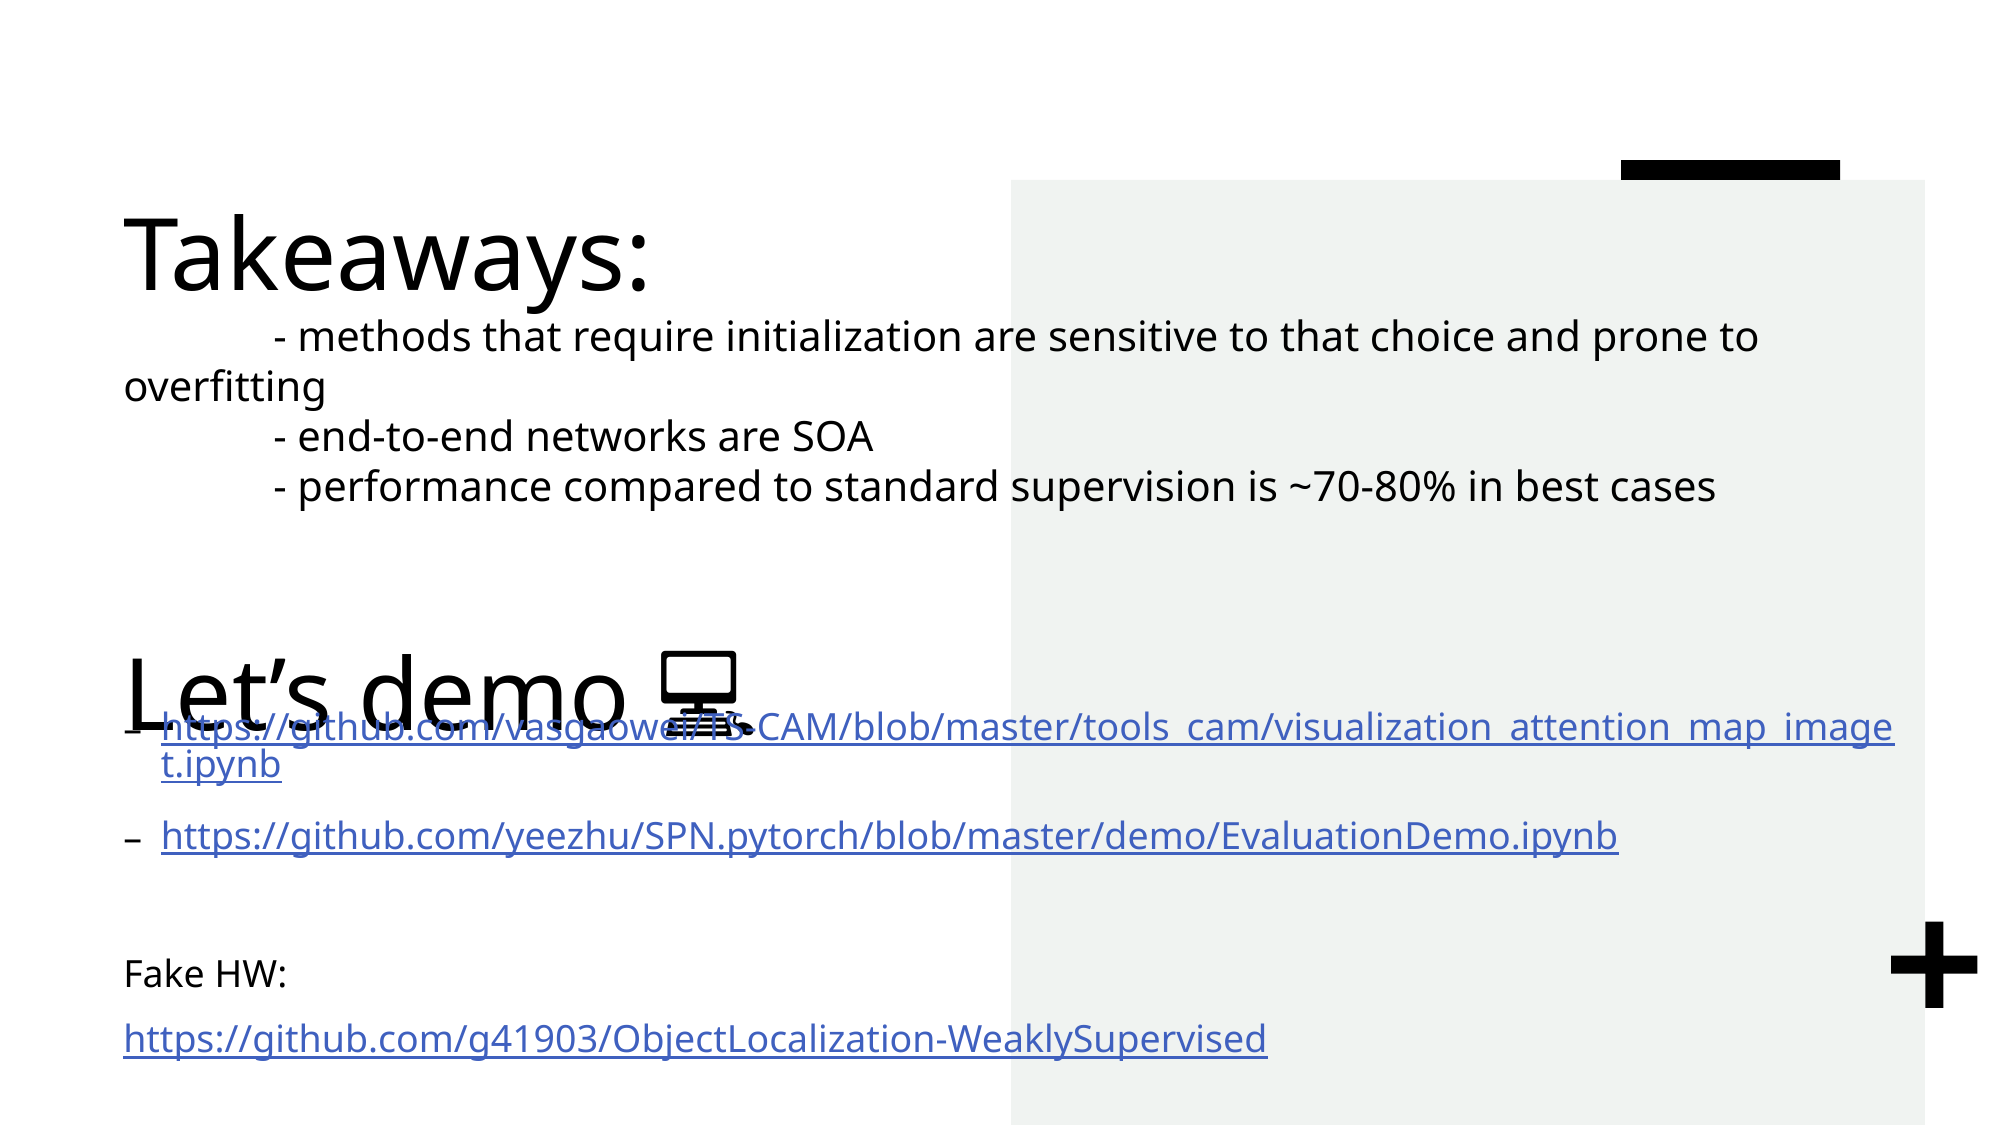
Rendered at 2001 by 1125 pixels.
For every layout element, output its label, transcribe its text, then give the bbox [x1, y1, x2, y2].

title Takeaways: - methods that require initialization are sensitive to that choice and prone to overfitting - end-to-end networks are SOA - performance compared to standard supervision is ~70-80% in best cases Let’s demo 💻 [108, 182, 1912, 694]
list https://github.com/vasgaowei/TS-CAM/blob/master/tools_cam/visualization_attention_map_imaget.ipynb https://github.com/yeezhu/SPN.pytorch/blob/master/demo/EvaluationDemo.ipynb Fake HW: https://github.com/g41903/ObjectLocalization-WeaklySupervised [108, 694, 1912, 1125]
